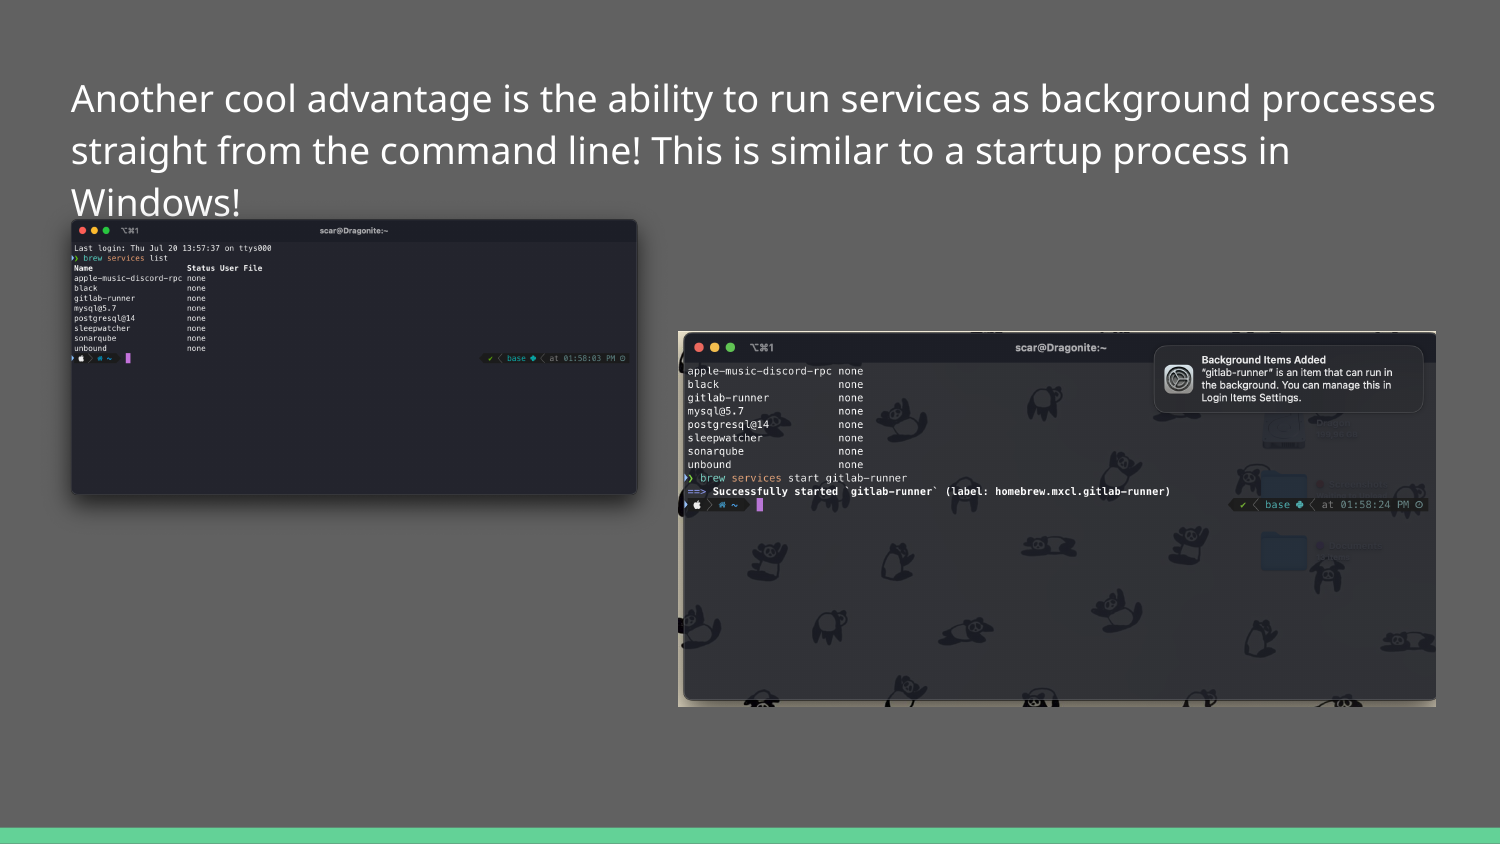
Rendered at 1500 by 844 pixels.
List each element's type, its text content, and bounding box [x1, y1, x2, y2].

picture [37, 197, 670, 538]
list Another cool advantage is the ability to run services as background processes straight from the command line! This is similar to a startup process in Windows! [55, 53, 1454, 747]
picture [678, 331, 1436, 707]
